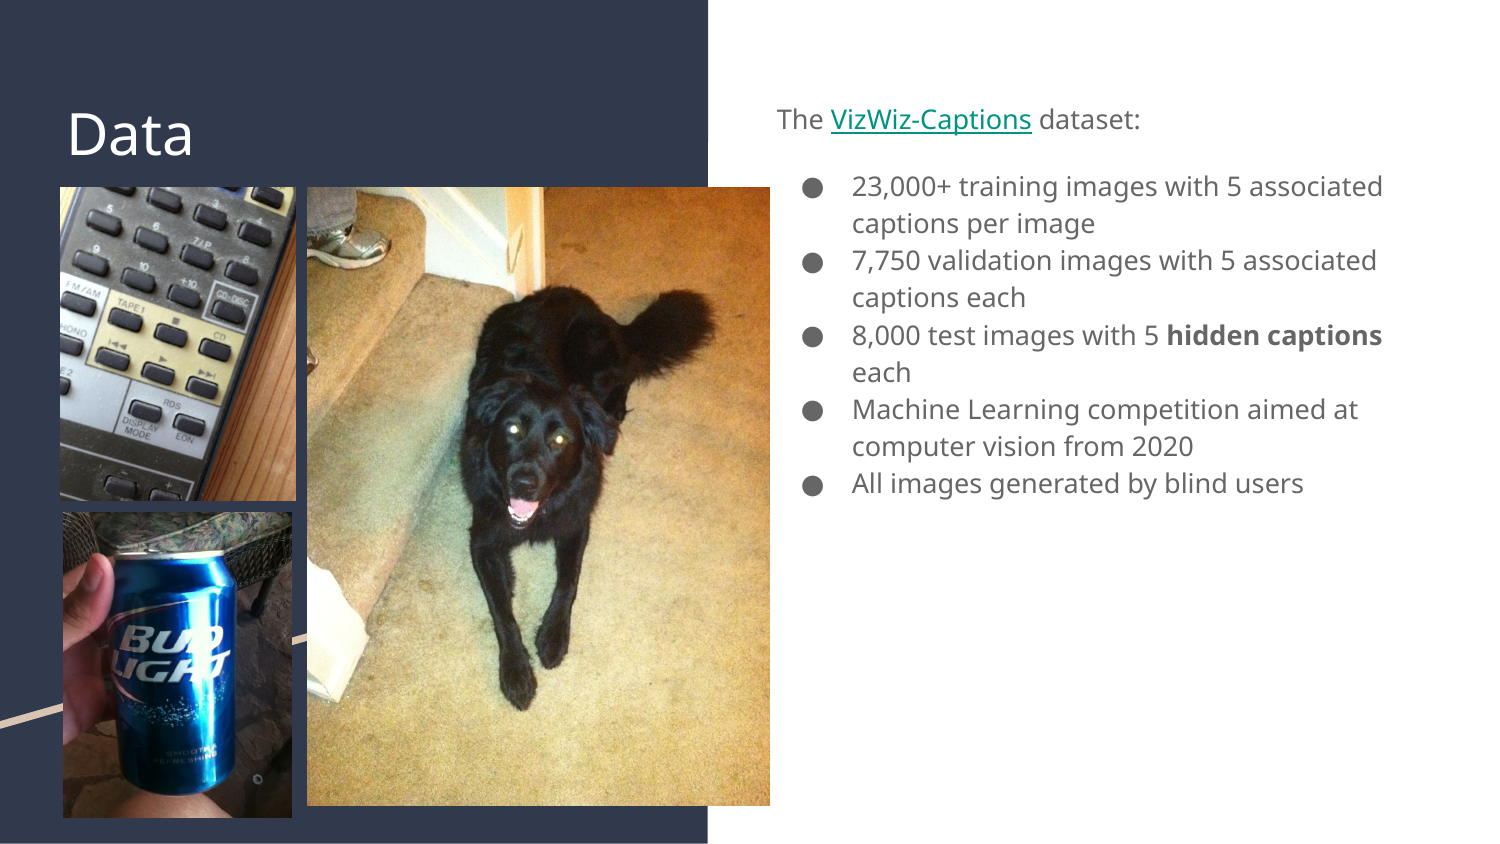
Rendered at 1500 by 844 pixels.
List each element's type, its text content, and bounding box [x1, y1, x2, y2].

list The VizWiz-Captions dataset: 23,000+ training images with 5 associated captions per image 7,750 validation images with 5 associated captions each 8,000 test images with 5 hidden captions each Machine Learning competition aimed at computer vision from 2020 All images generated by blind users [761, 82, 1446, 755]
picture [307, 186, 770, 806]
title Data [51, 82, 660, 494]
picture [62, 512, 293, 819]
picture [59, 186, 296, 501]
